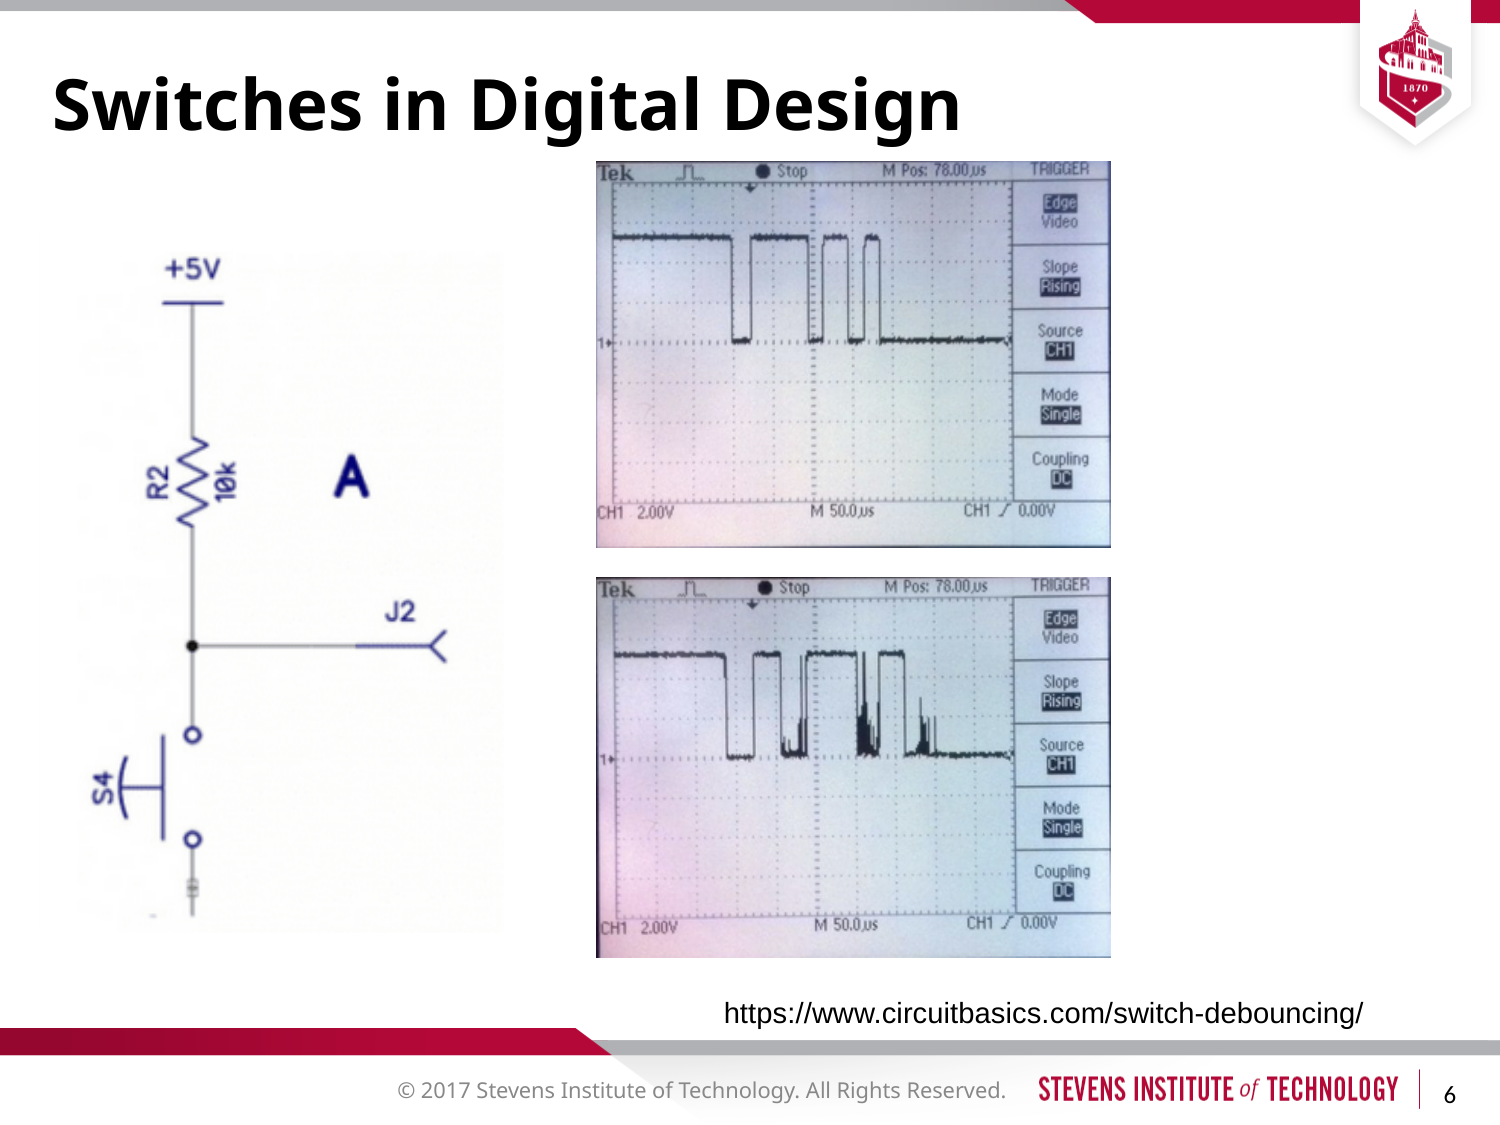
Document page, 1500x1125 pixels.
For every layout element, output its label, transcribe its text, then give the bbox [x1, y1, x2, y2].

picture [596, 577, 1111, 958]
text_box https://www.circuitbasics.com/switch-debouncing/ [708, 987, 1459, 1037]
picture [0, 1028, 1500, 1125]
title Switches in Digital Design [37, 45, 1338, 233]
slide_number 6 [1428, 1071, 1490, 1108]
picture [596, 161, 1111, 548]
picture [36, 232, 505, 933]
picture [0, 0, 1500, 160]
